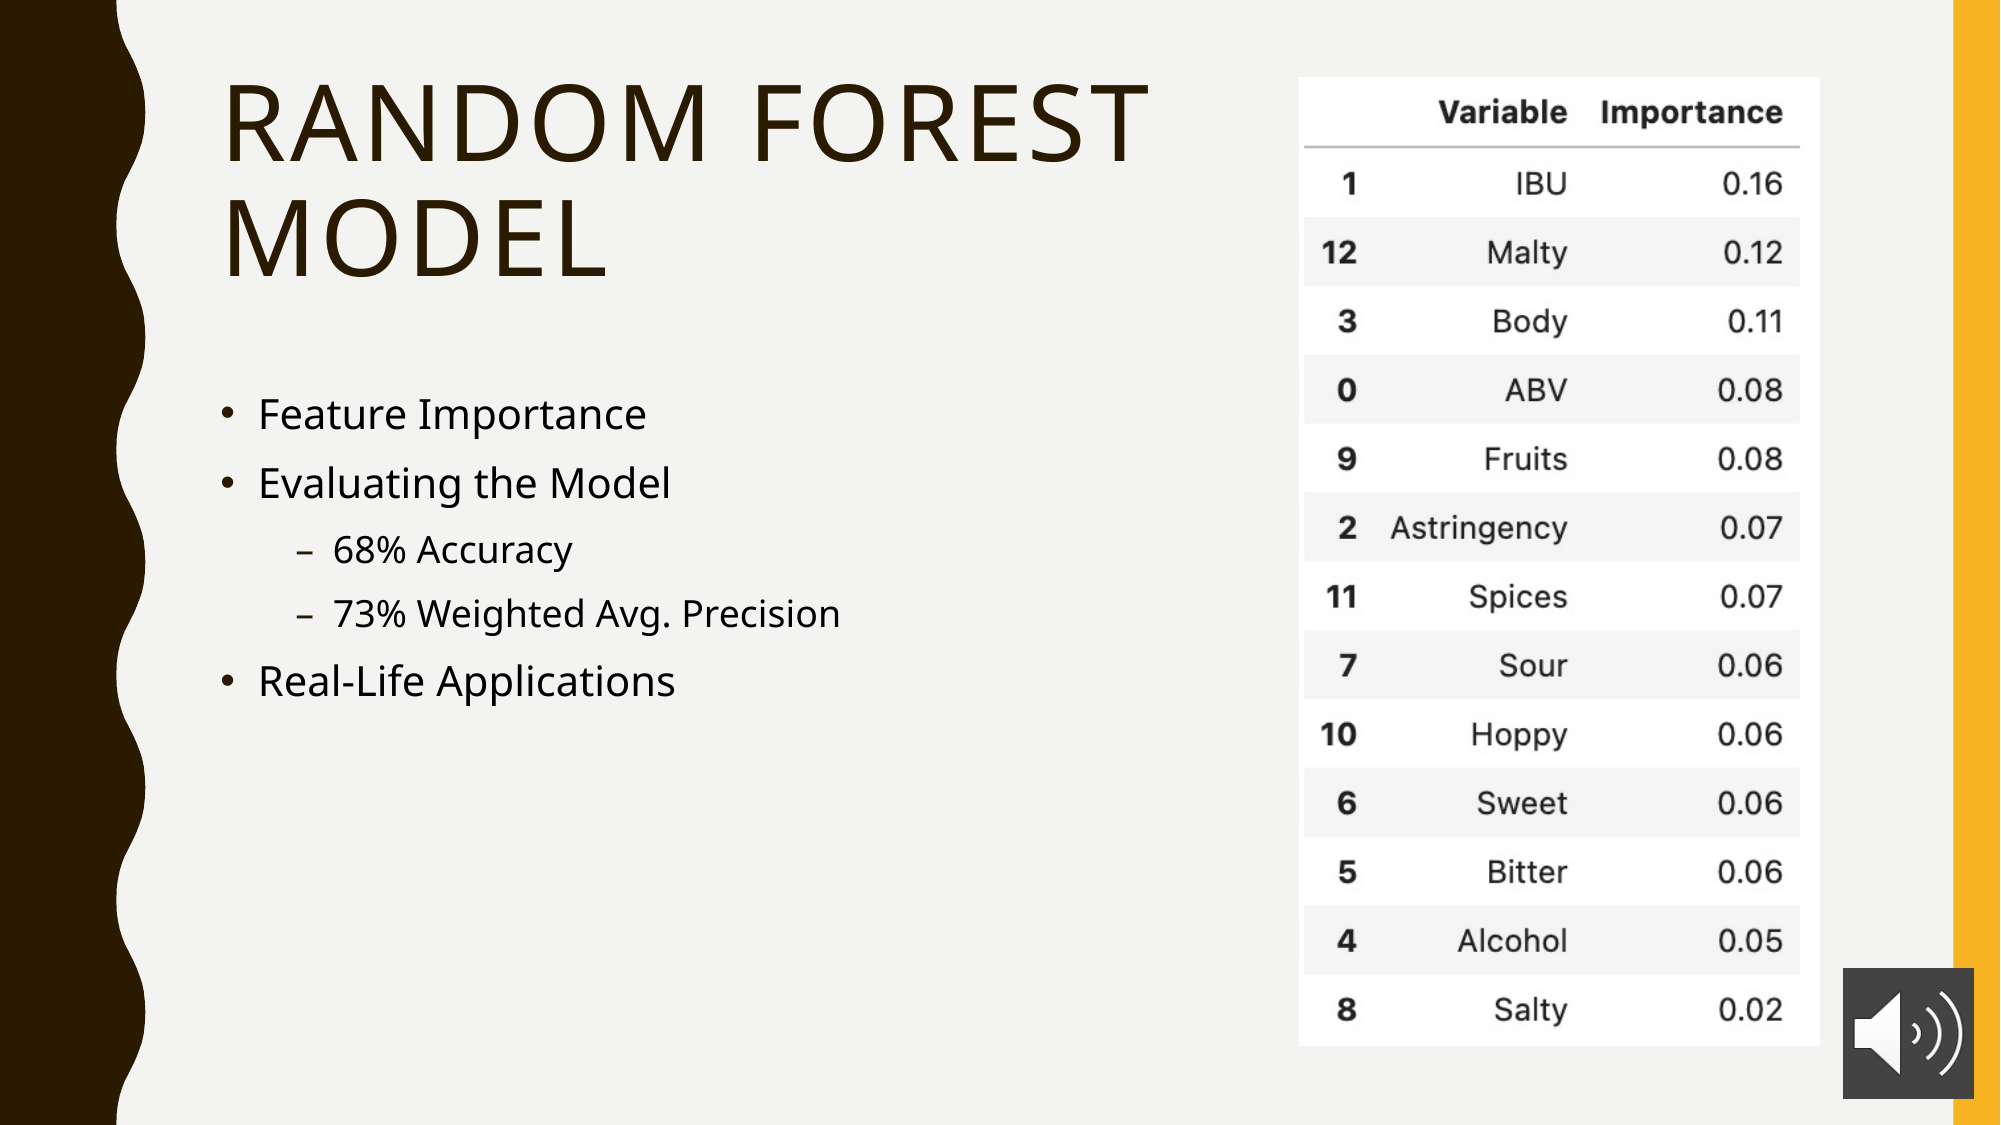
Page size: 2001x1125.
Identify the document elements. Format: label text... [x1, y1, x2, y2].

title Random Forest Model [205, 62, 1187, 308]
list Feature Importance Evaluating the Model 68% Accuracy 73% Weighted Avg. Precision Real-Life Applications [205, 375, 1187, 1046]
picture [1841, 966, 1975, 1100]
picture [1299, 77, 1820, 1046]
